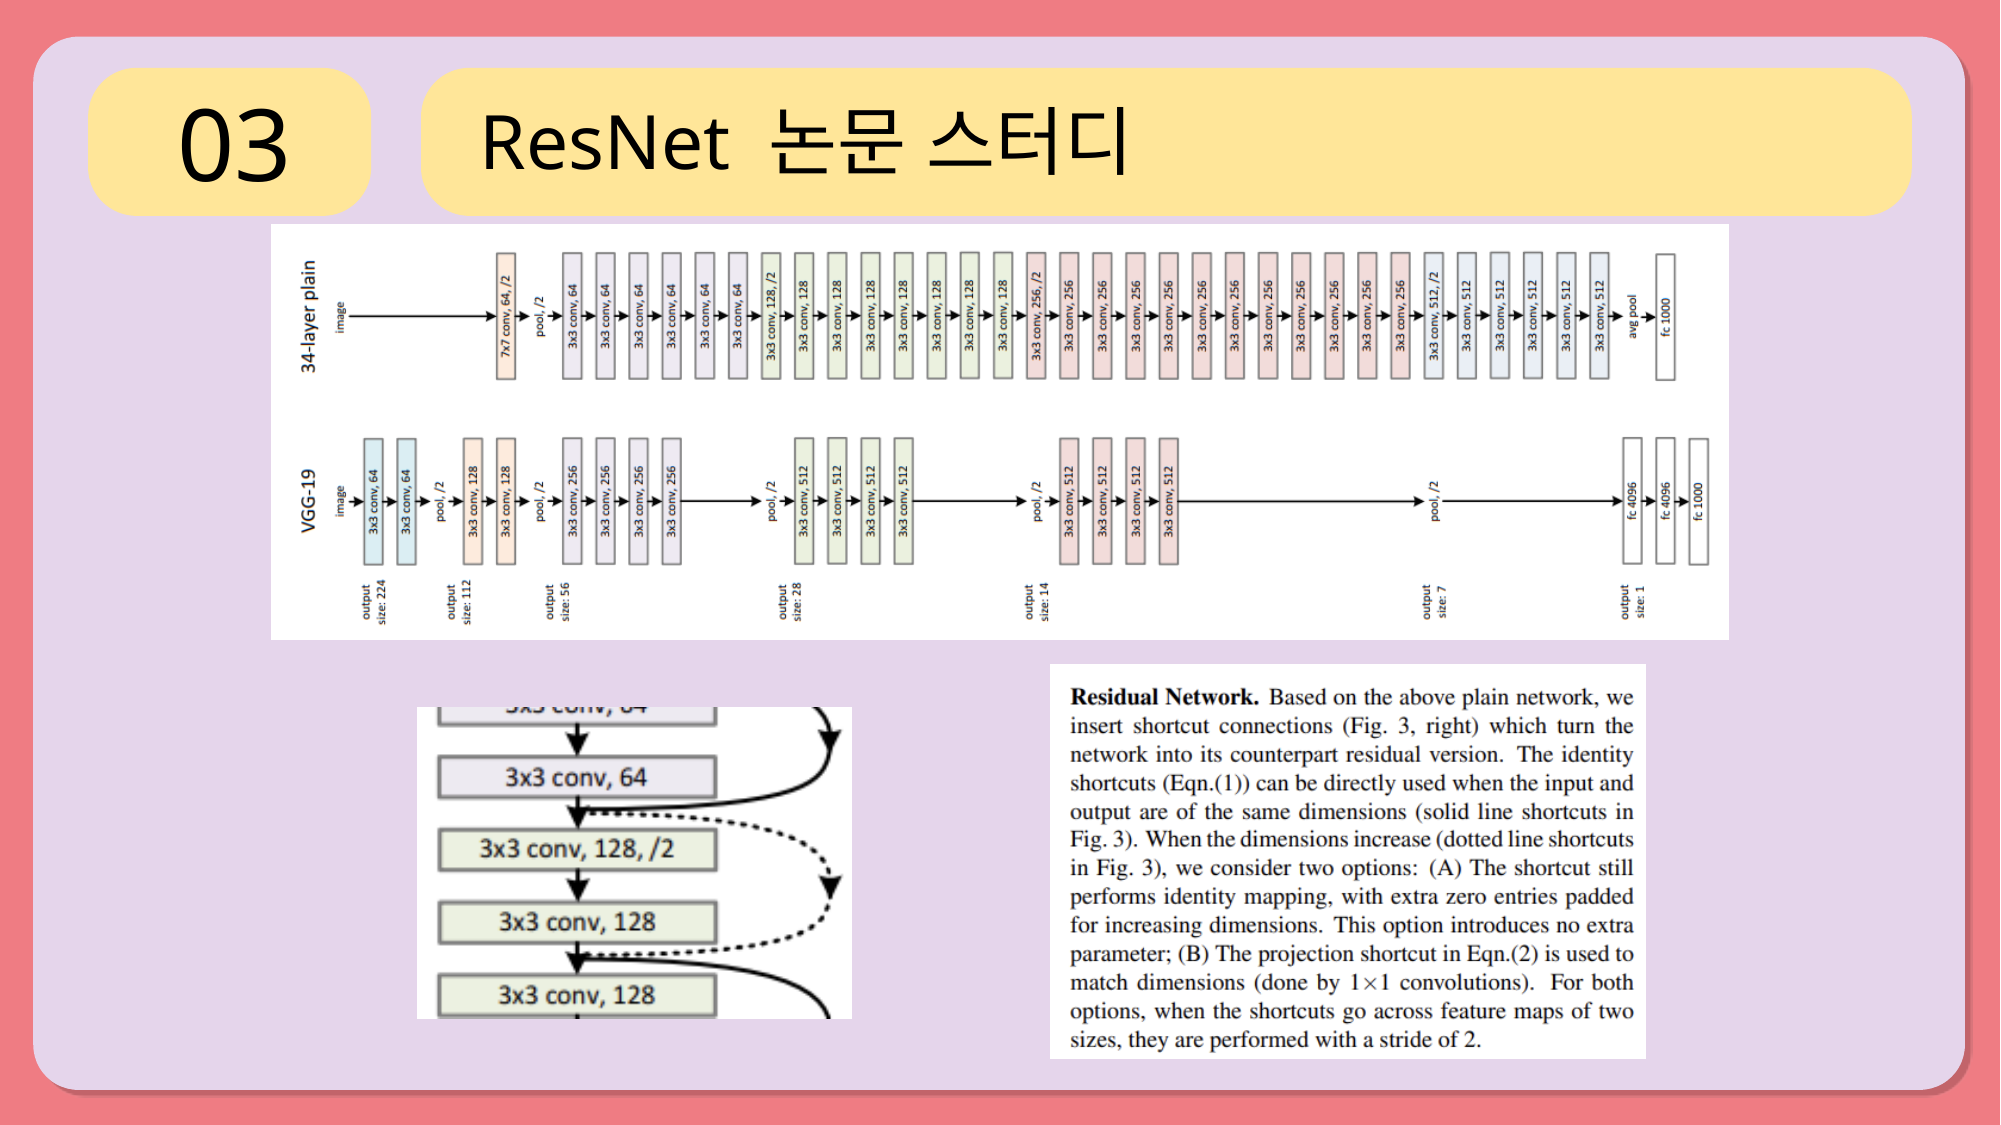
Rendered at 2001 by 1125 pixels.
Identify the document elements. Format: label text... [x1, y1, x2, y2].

text_box 03 [162, 87, 352, 182]
picture [271, 224, 1729, 640]
picture [1050, 664, 1646, 1059]
picture [417, 707, 852, 1019]
text_box ResNet 논문 스터디 [464, 97, 1928, 192]
